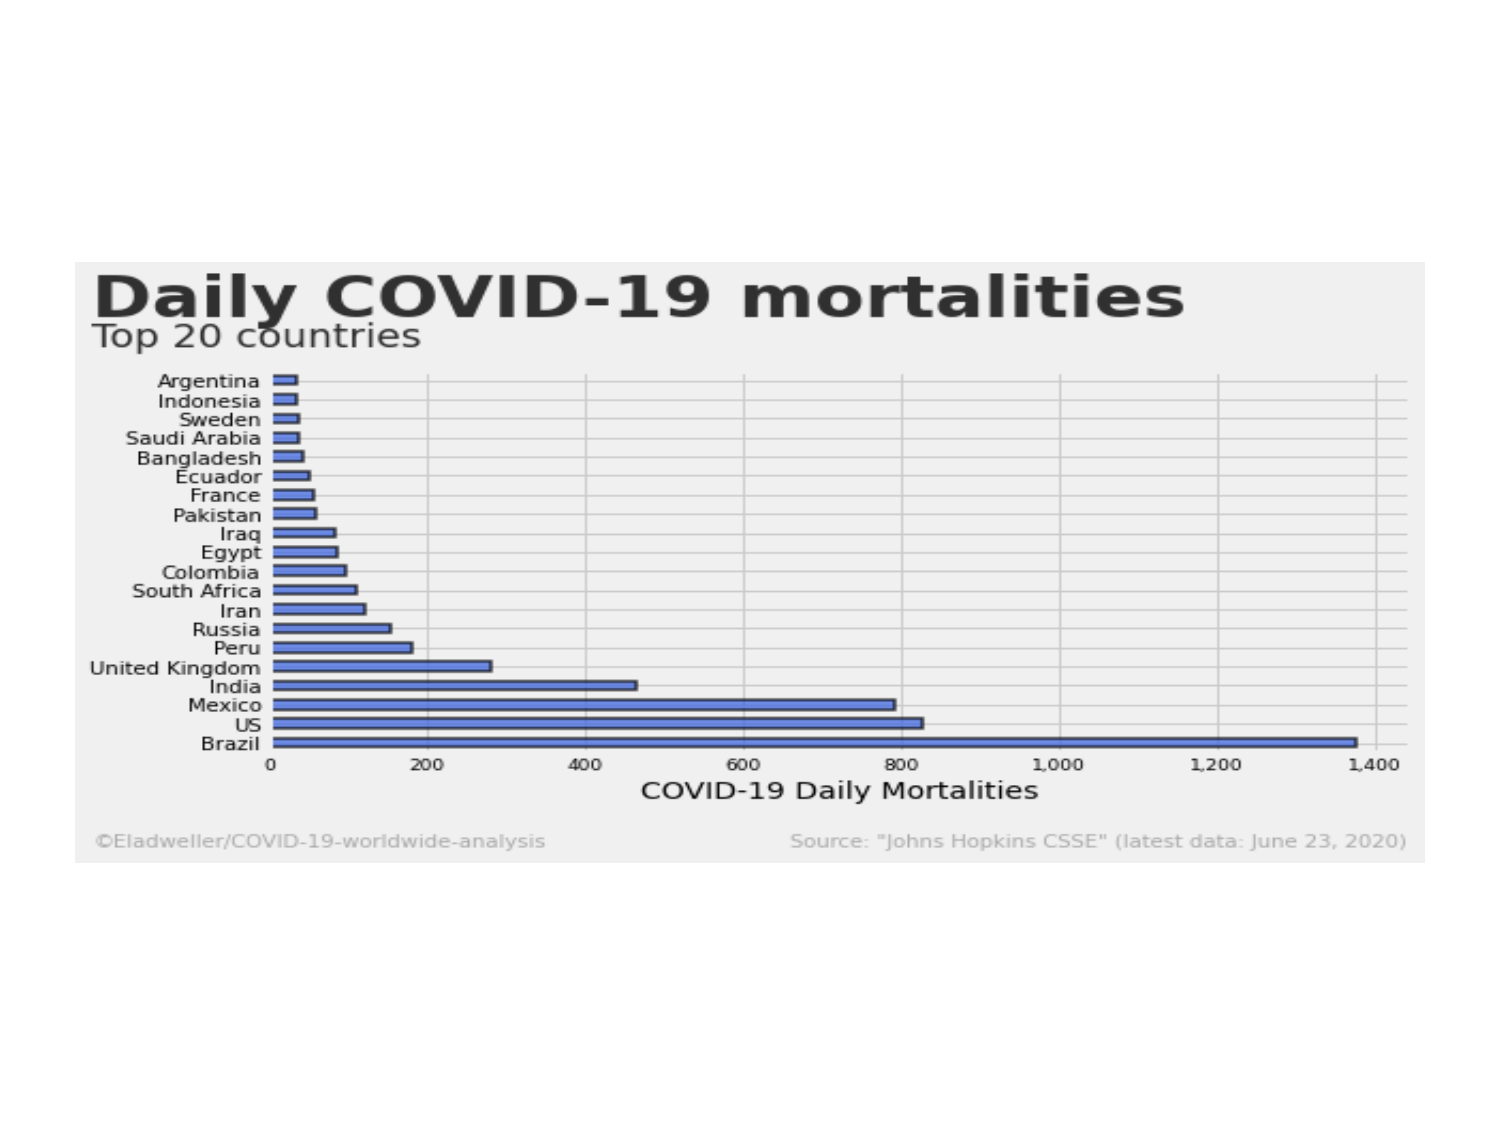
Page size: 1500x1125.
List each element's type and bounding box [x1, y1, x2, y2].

picture [74, 262, 1426, 863]
